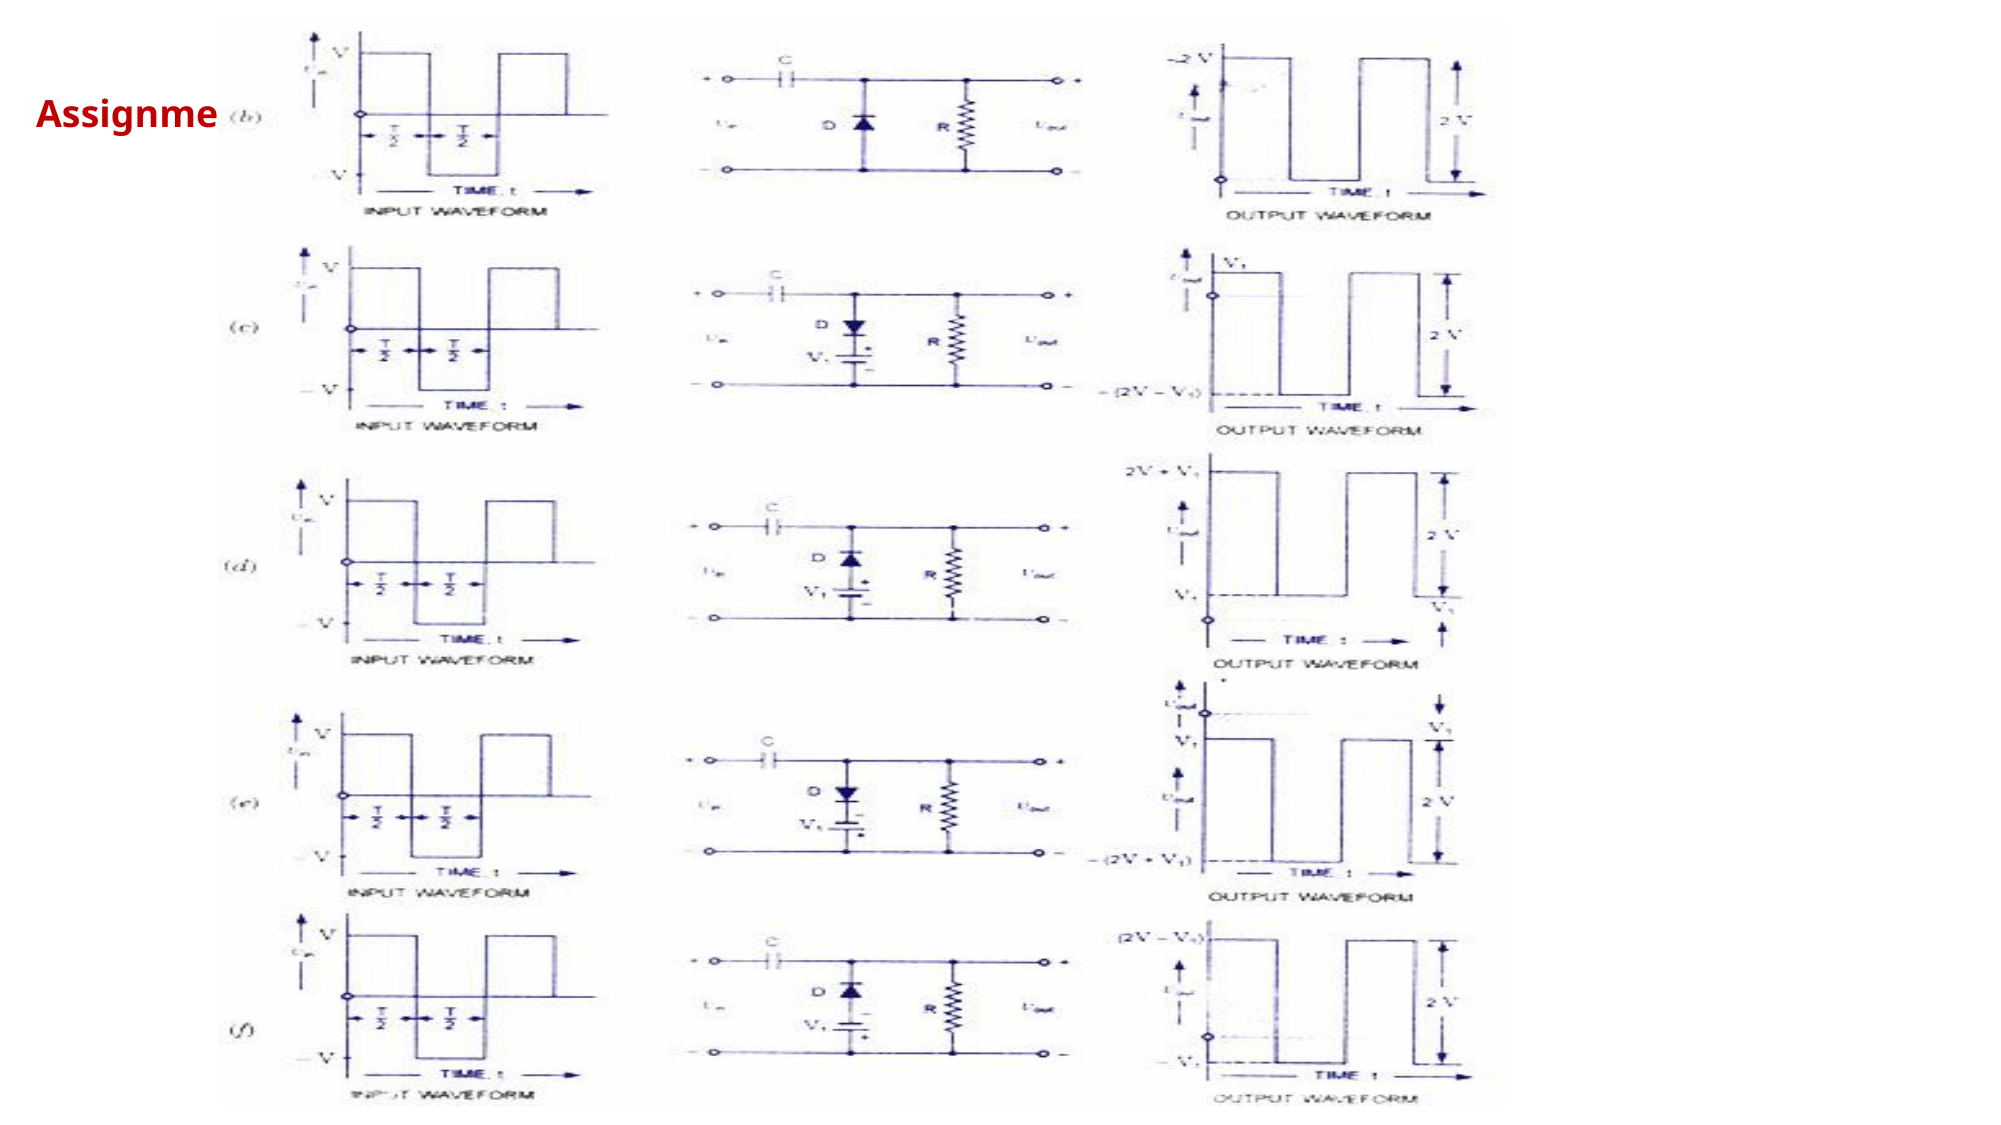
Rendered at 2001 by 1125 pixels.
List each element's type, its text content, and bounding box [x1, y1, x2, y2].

title Assignment 2 [21, 6, 1746, 224]
picture [218, 19, 1506, 1106]
